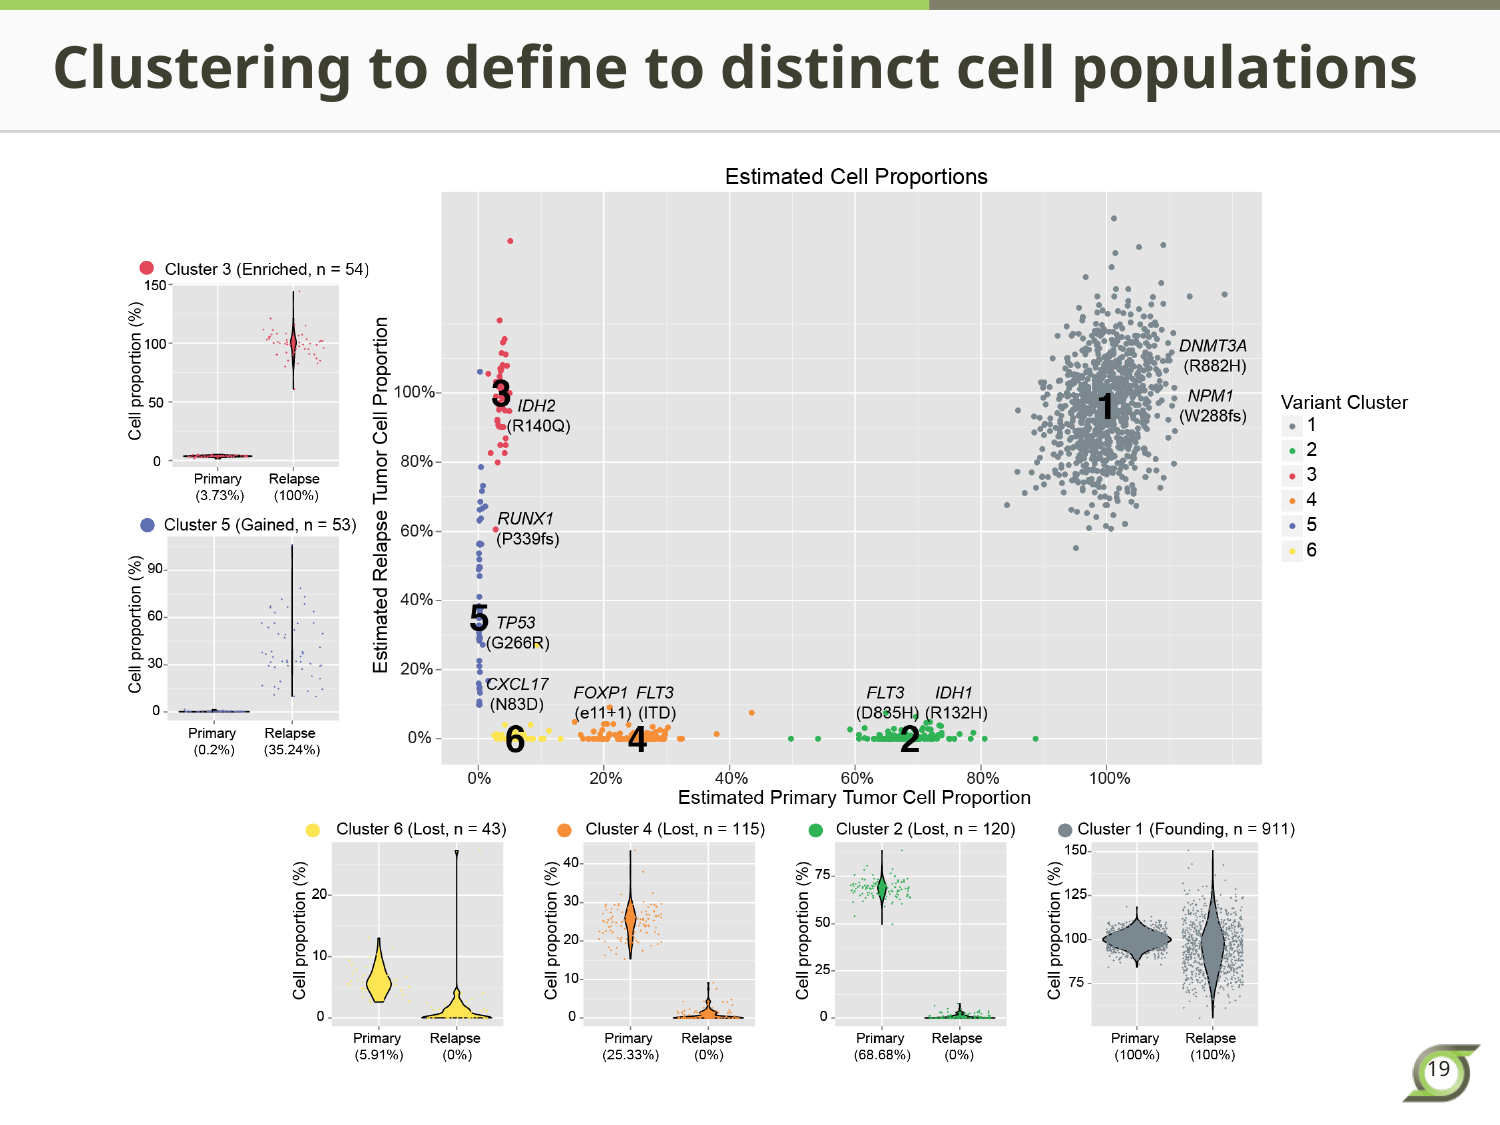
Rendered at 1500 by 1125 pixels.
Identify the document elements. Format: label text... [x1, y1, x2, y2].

title Clustering to define to distinct cell populations [37, 18, 1454, 112]
picture [114, 149, 1413, 1084]
